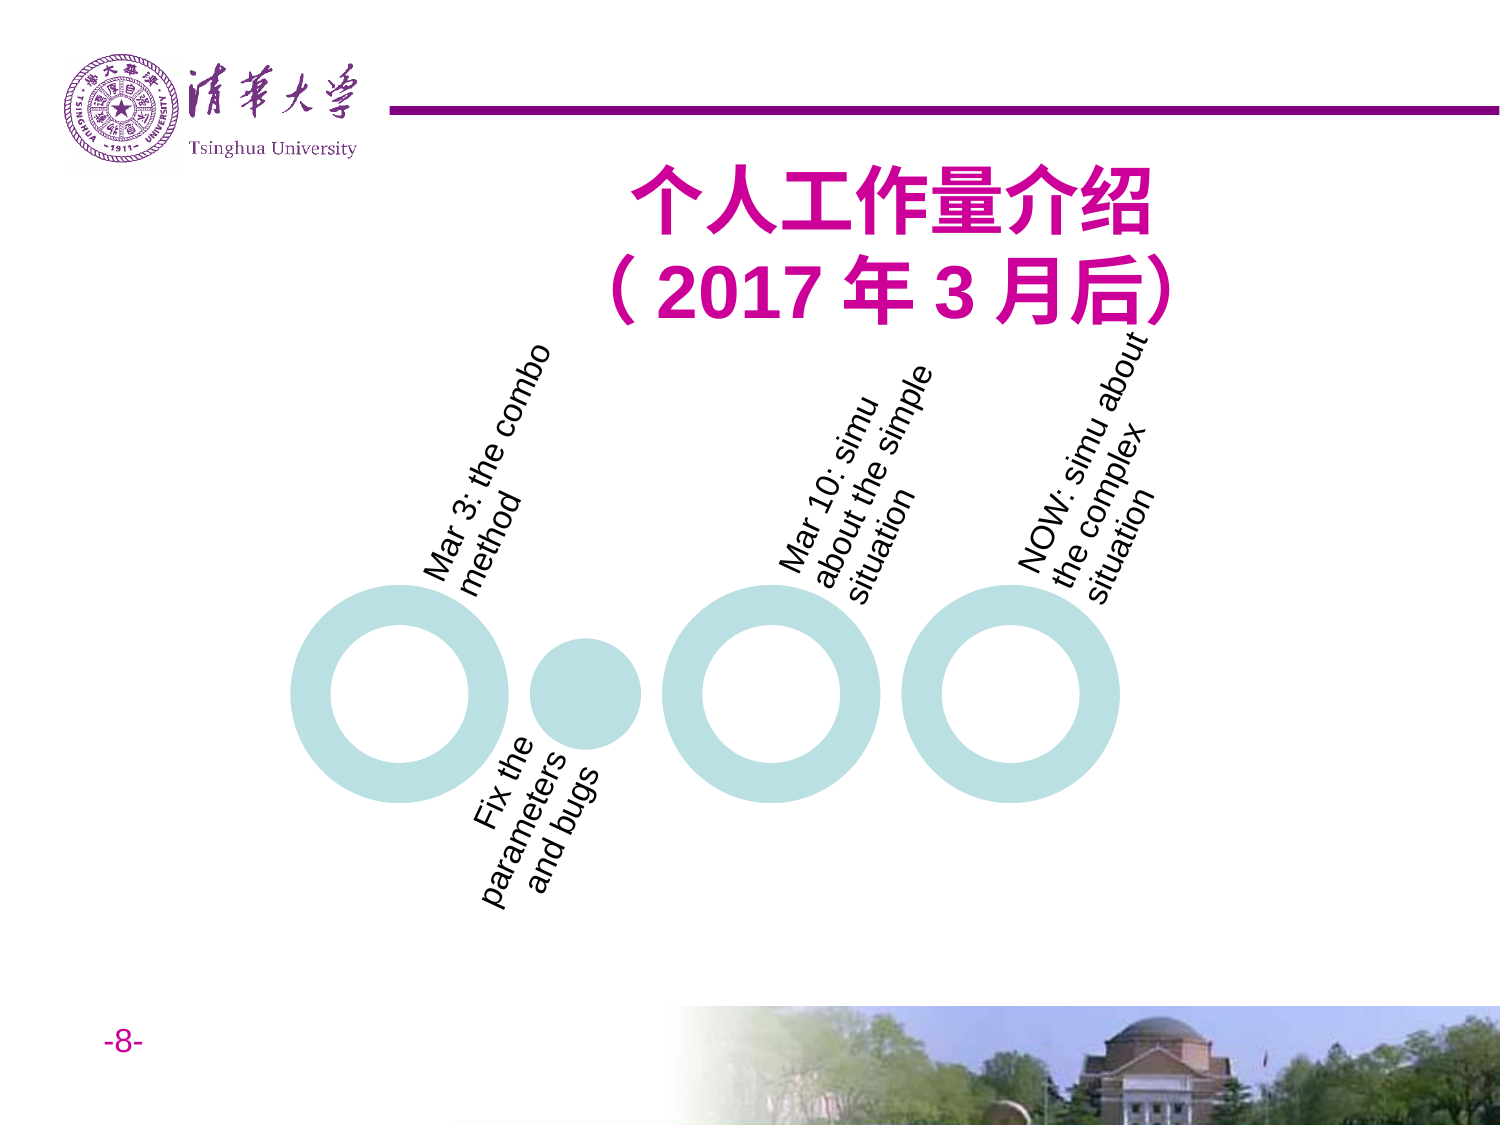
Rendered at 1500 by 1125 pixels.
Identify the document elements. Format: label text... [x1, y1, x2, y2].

picture [454, 1006, 1500, 1125]
picture [64, 54, 361, 173]
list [100, 314, 1424, 988]
title 个人工作量介绍 （2017年3月后） [360, 160, 1424, 313]
